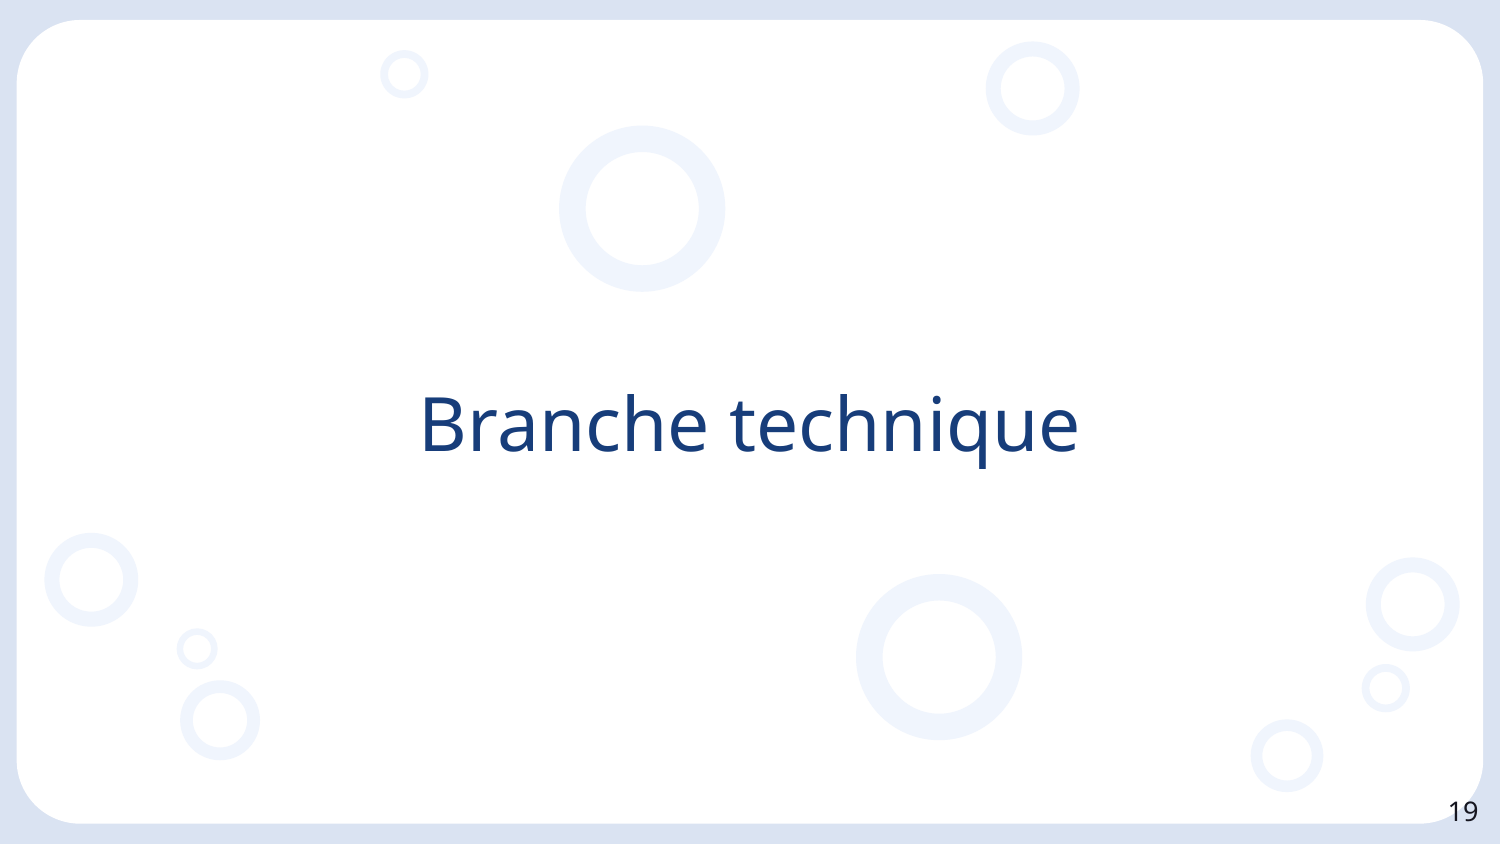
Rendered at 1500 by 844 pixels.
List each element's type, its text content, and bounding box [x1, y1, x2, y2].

title Branche technique [309, 284, 1191, 560]
slide_number ‹#› [1403, 779, 1494, 844]
